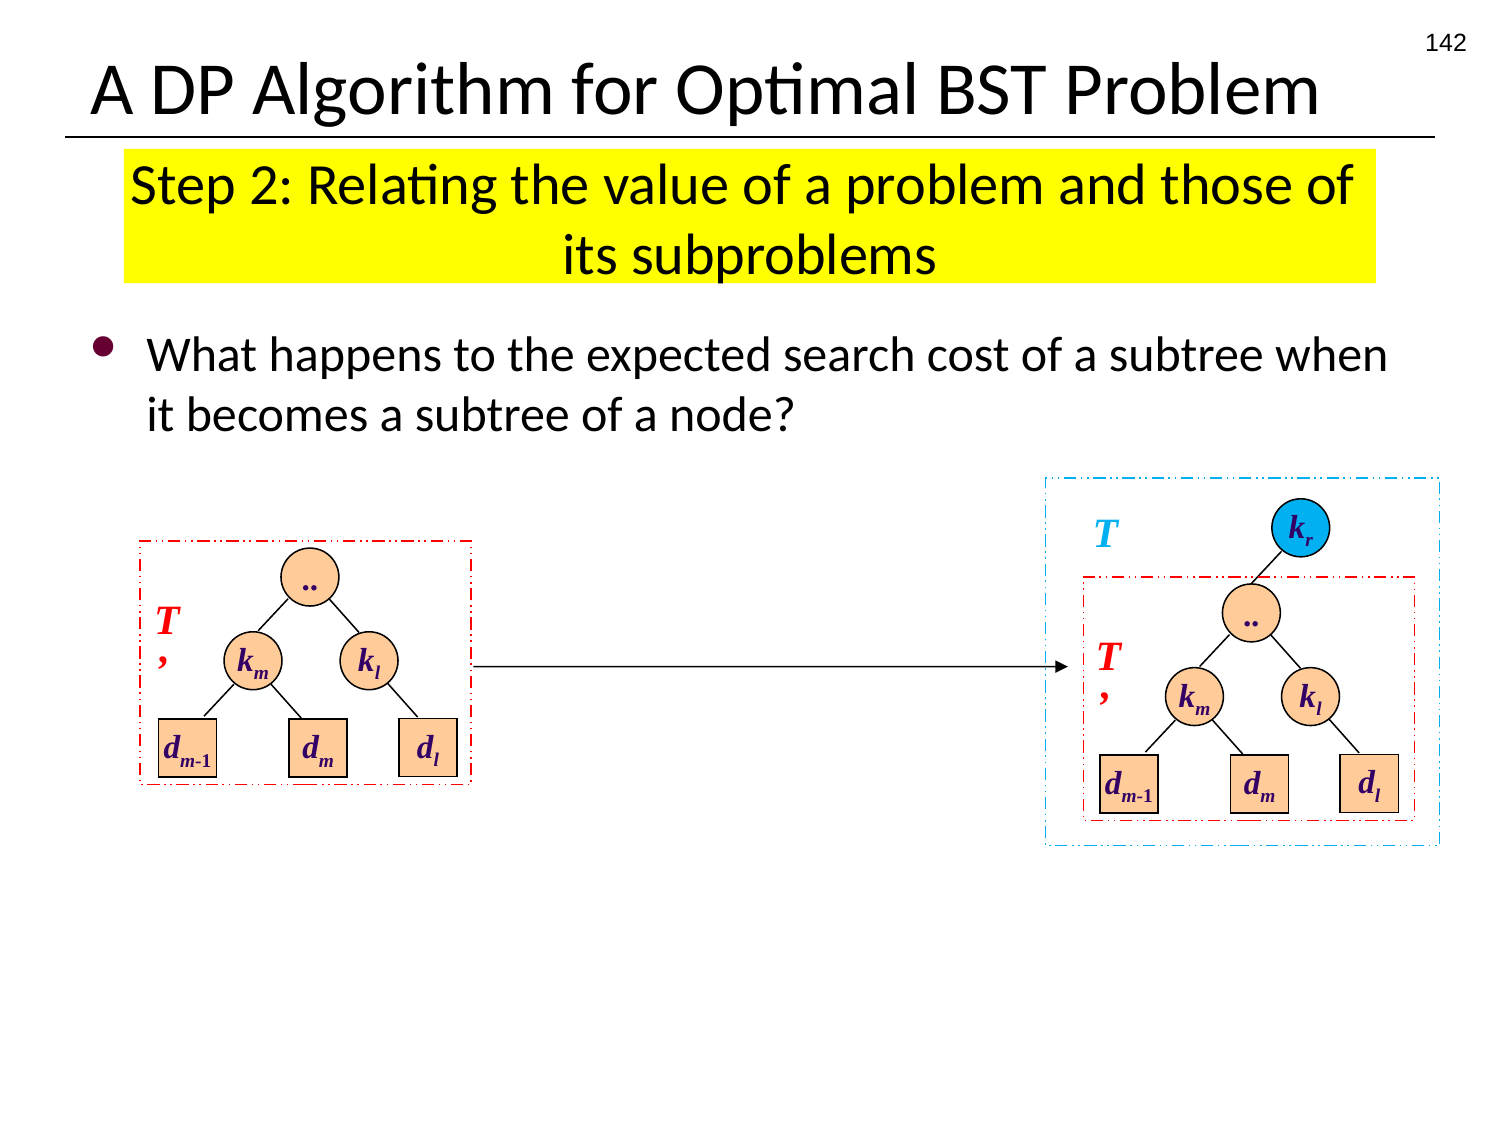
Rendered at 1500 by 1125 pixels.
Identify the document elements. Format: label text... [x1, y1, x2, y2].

title A DP Algorithm for Optimal BST Problem [75, 20, 1425, 138]
text_box Step 2: Relating the value of a problem and those of its subproblems [123, 148, 1376, 284]
text_box [1045, 477, 1440, 846]
slide_number 142 [1131, 18, 1483, 62]
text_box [158, 547, 458, 778]
text_box [139, 541, 471, 785]
list What happens to the expected search cost of a subtree when it becomes a subtree of a node? [75, 243, 1425, 1125]
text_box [1080, 498, 1415, 821]
